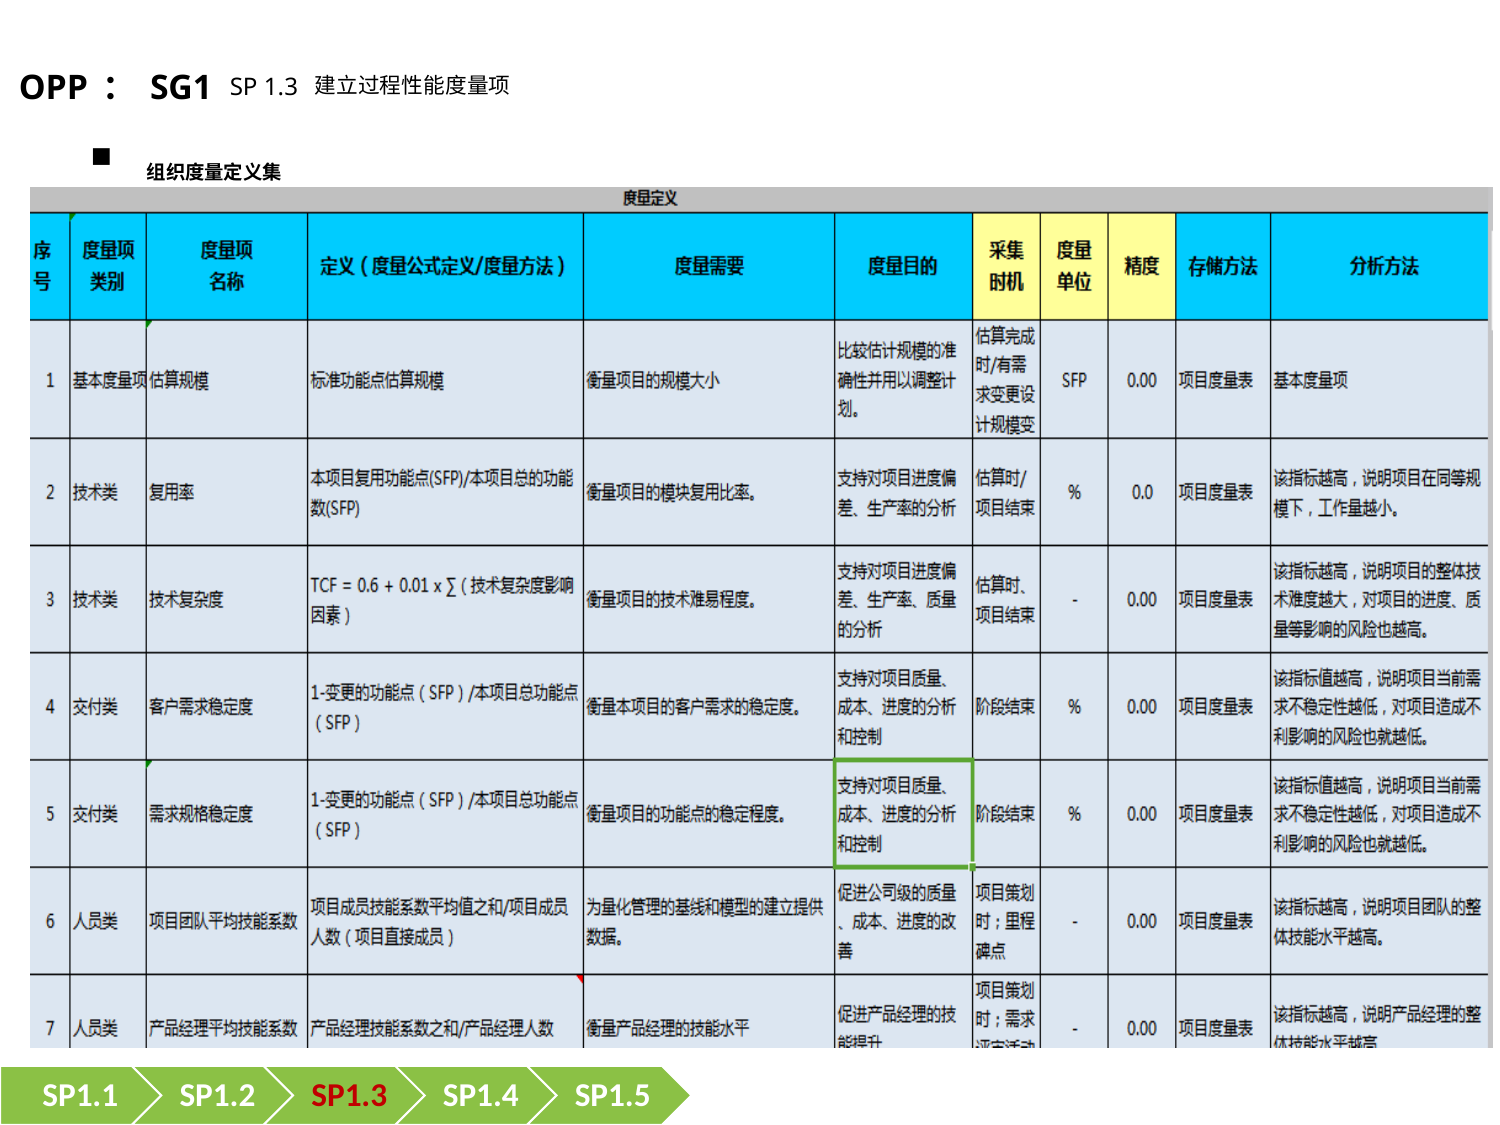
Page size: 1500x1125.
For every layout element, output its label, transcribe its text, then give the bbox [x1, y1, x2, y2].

picture [887, 257, 895, 274]
picture [520, 261, 525, 274]
picture [201, 242, 209, 257]
picture [92, 272, 104, 289]
picture [433, 258, 438, 269]
picture [484, 259, 492, 273]
picture [724, 258, 734, 267]
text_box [0, 1065, 692, 1125]
text_box 组织度量定义集 [75, 108, 1187, 187]
picture [926, 261, 932, 274]
picture [114, 273, 119, 289]
picture [228, 273, 238, 286]
picture [373, 258, 380, 272]
picture [475, 258, 482, 273]
picture [43, 248, 50, 258]
picture [460, 259, 472, 272]
picture [30, 187, 1493, 1048]
picture [676, 258, 683, 272]
picture [242, 245, 251, 257]
picture [558, 257, 563, 276]
picture [339, 258, 352, 272]
picture [408, 264, 415, 272]
picture [711, 265, 725, 274]
picture [119, 242, 132, 258]
picture [83, 243, 90, 258]
text_box OPP：SG1 SP 1.3 建立过程性能度量项 [3, 21, 1500, 107]
picture [537, 258, 547, 274]
